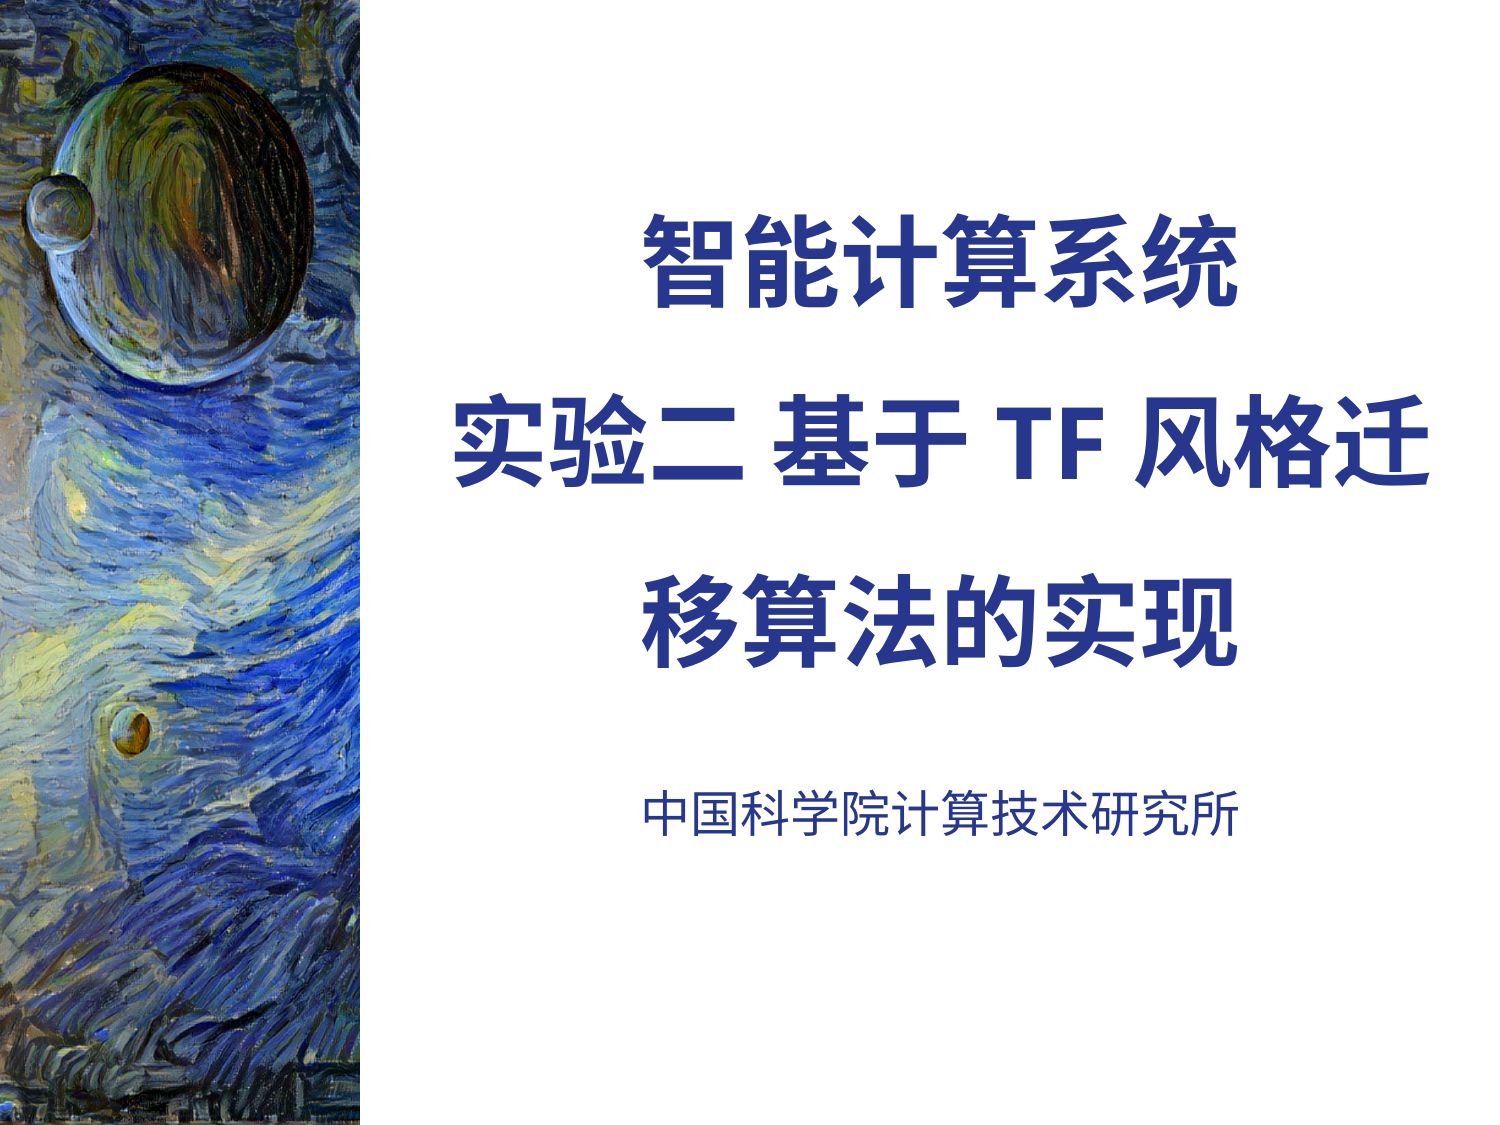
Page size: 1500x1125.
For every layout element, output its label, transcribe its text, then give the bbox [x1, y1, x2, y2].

picture [0, 0, 360, 1125]
subtitle 中国科学院计算技术研究所 [429, 760, 1452, 943]
title 智能计算系统 实验二 基于TF风格迁移算法的实现 [397, 273, 1483, 546]
